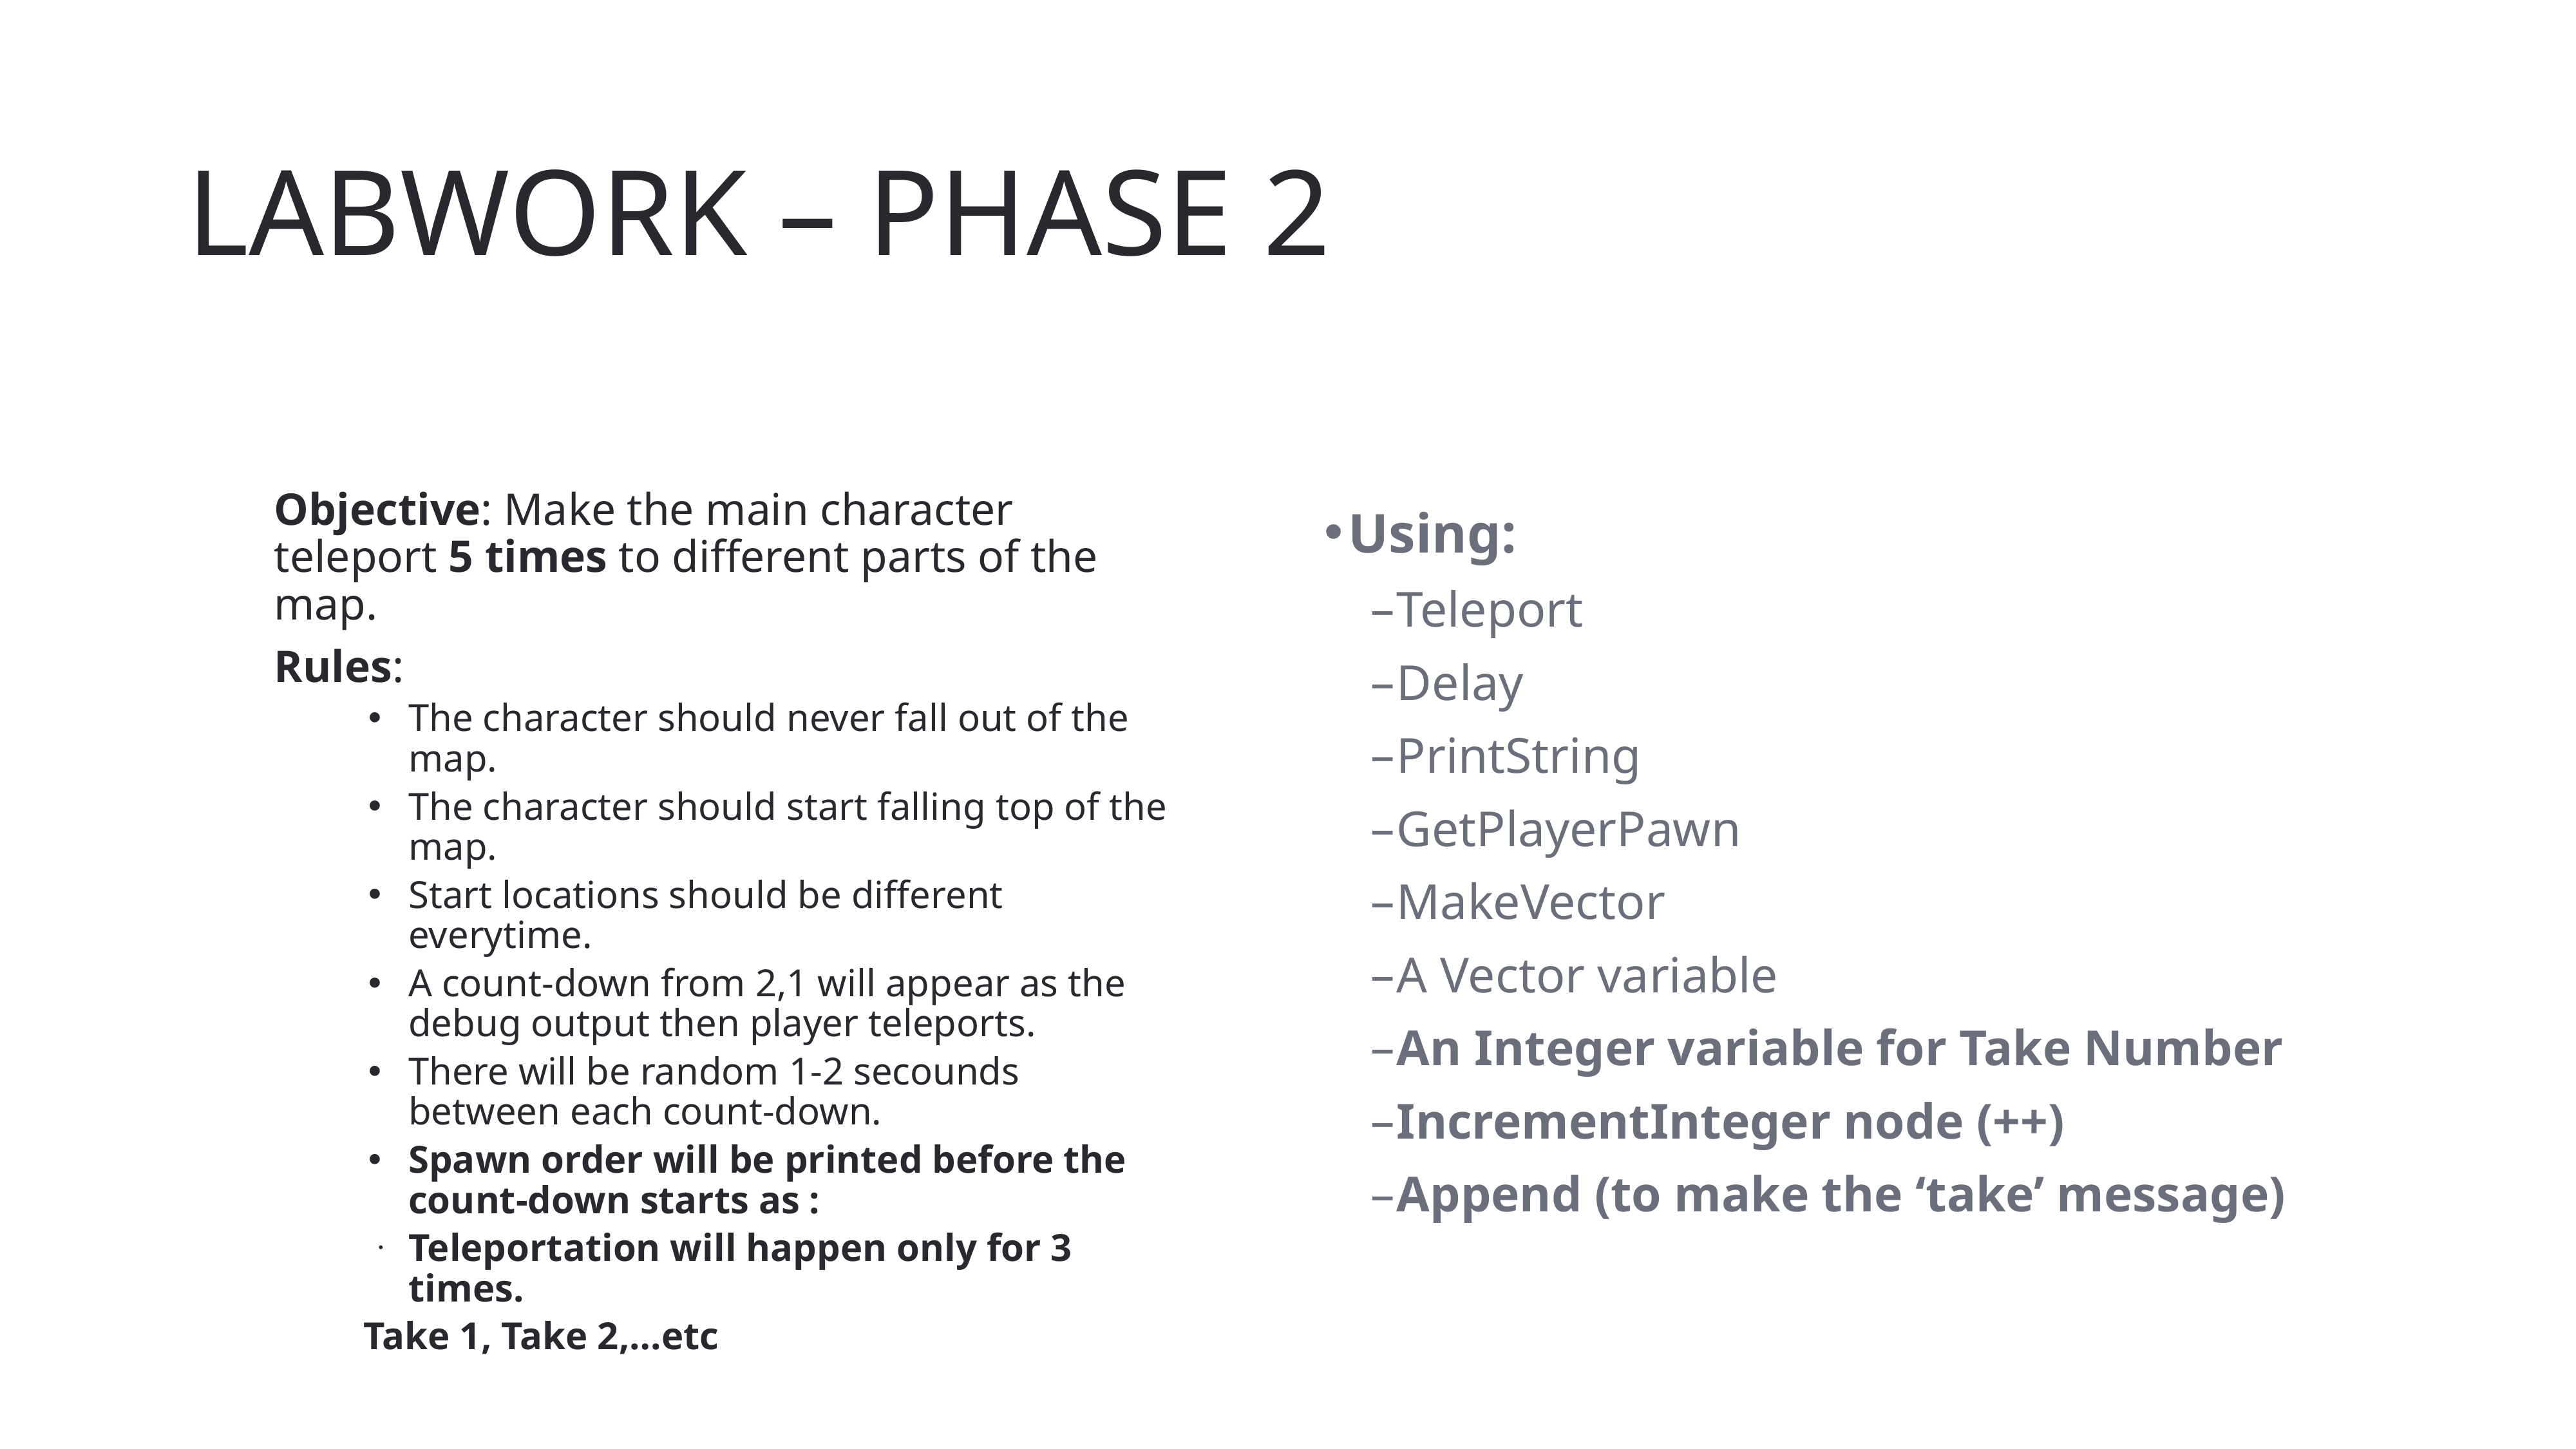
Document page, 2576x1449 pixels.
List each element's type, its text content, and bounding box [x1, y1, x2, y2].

title LABWORK – PHASE 2 [177, 77, 2399, 357]
list Objective: Make the main character teleport 5 times to different parts of the map. Rules: The character should never fall out of the map. The character should start falling top of the map. Start locations should be different everytime. A count-down from 2,1 will appear as the debug output then player teleports. There will be random 1-2 secounds between each count-down. Spawn order will be printed before the count-down starts as : Teleportation will happen only for 3 times. Take 1, Take 2,…etc [264, 483, 1180, 1373]
text_box Using: Teleport Delay PrintString GetPlayerPawn MakeVector A Vector variable An Integer variable for Take Number IncrementInteger node (++) Append (to make the ‘take’ message) [1305, 483, 2417, 1373]
